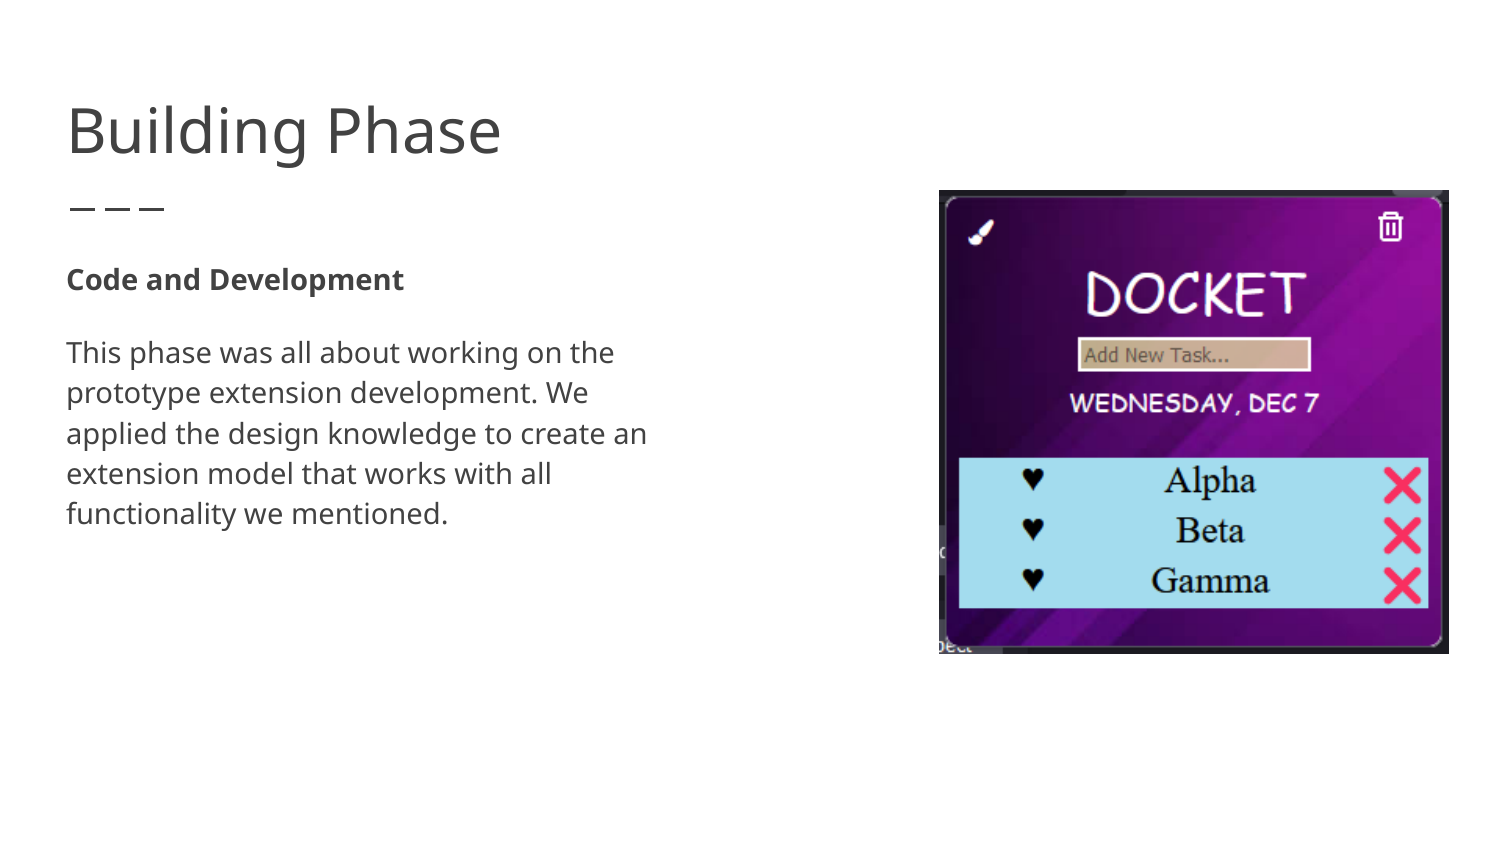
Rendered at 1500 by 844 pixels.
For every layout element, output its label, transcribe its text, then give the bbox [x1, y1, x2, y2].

picture [939, 190, 1450, 654]
title Building Phase [51, 61, 1449, 182]
list Code and Development This phase was all about working on the prototype extension development. We applied the design knowledge to create an extension model that works with all functionality we mentioned. [51, 240, 708, 750]
